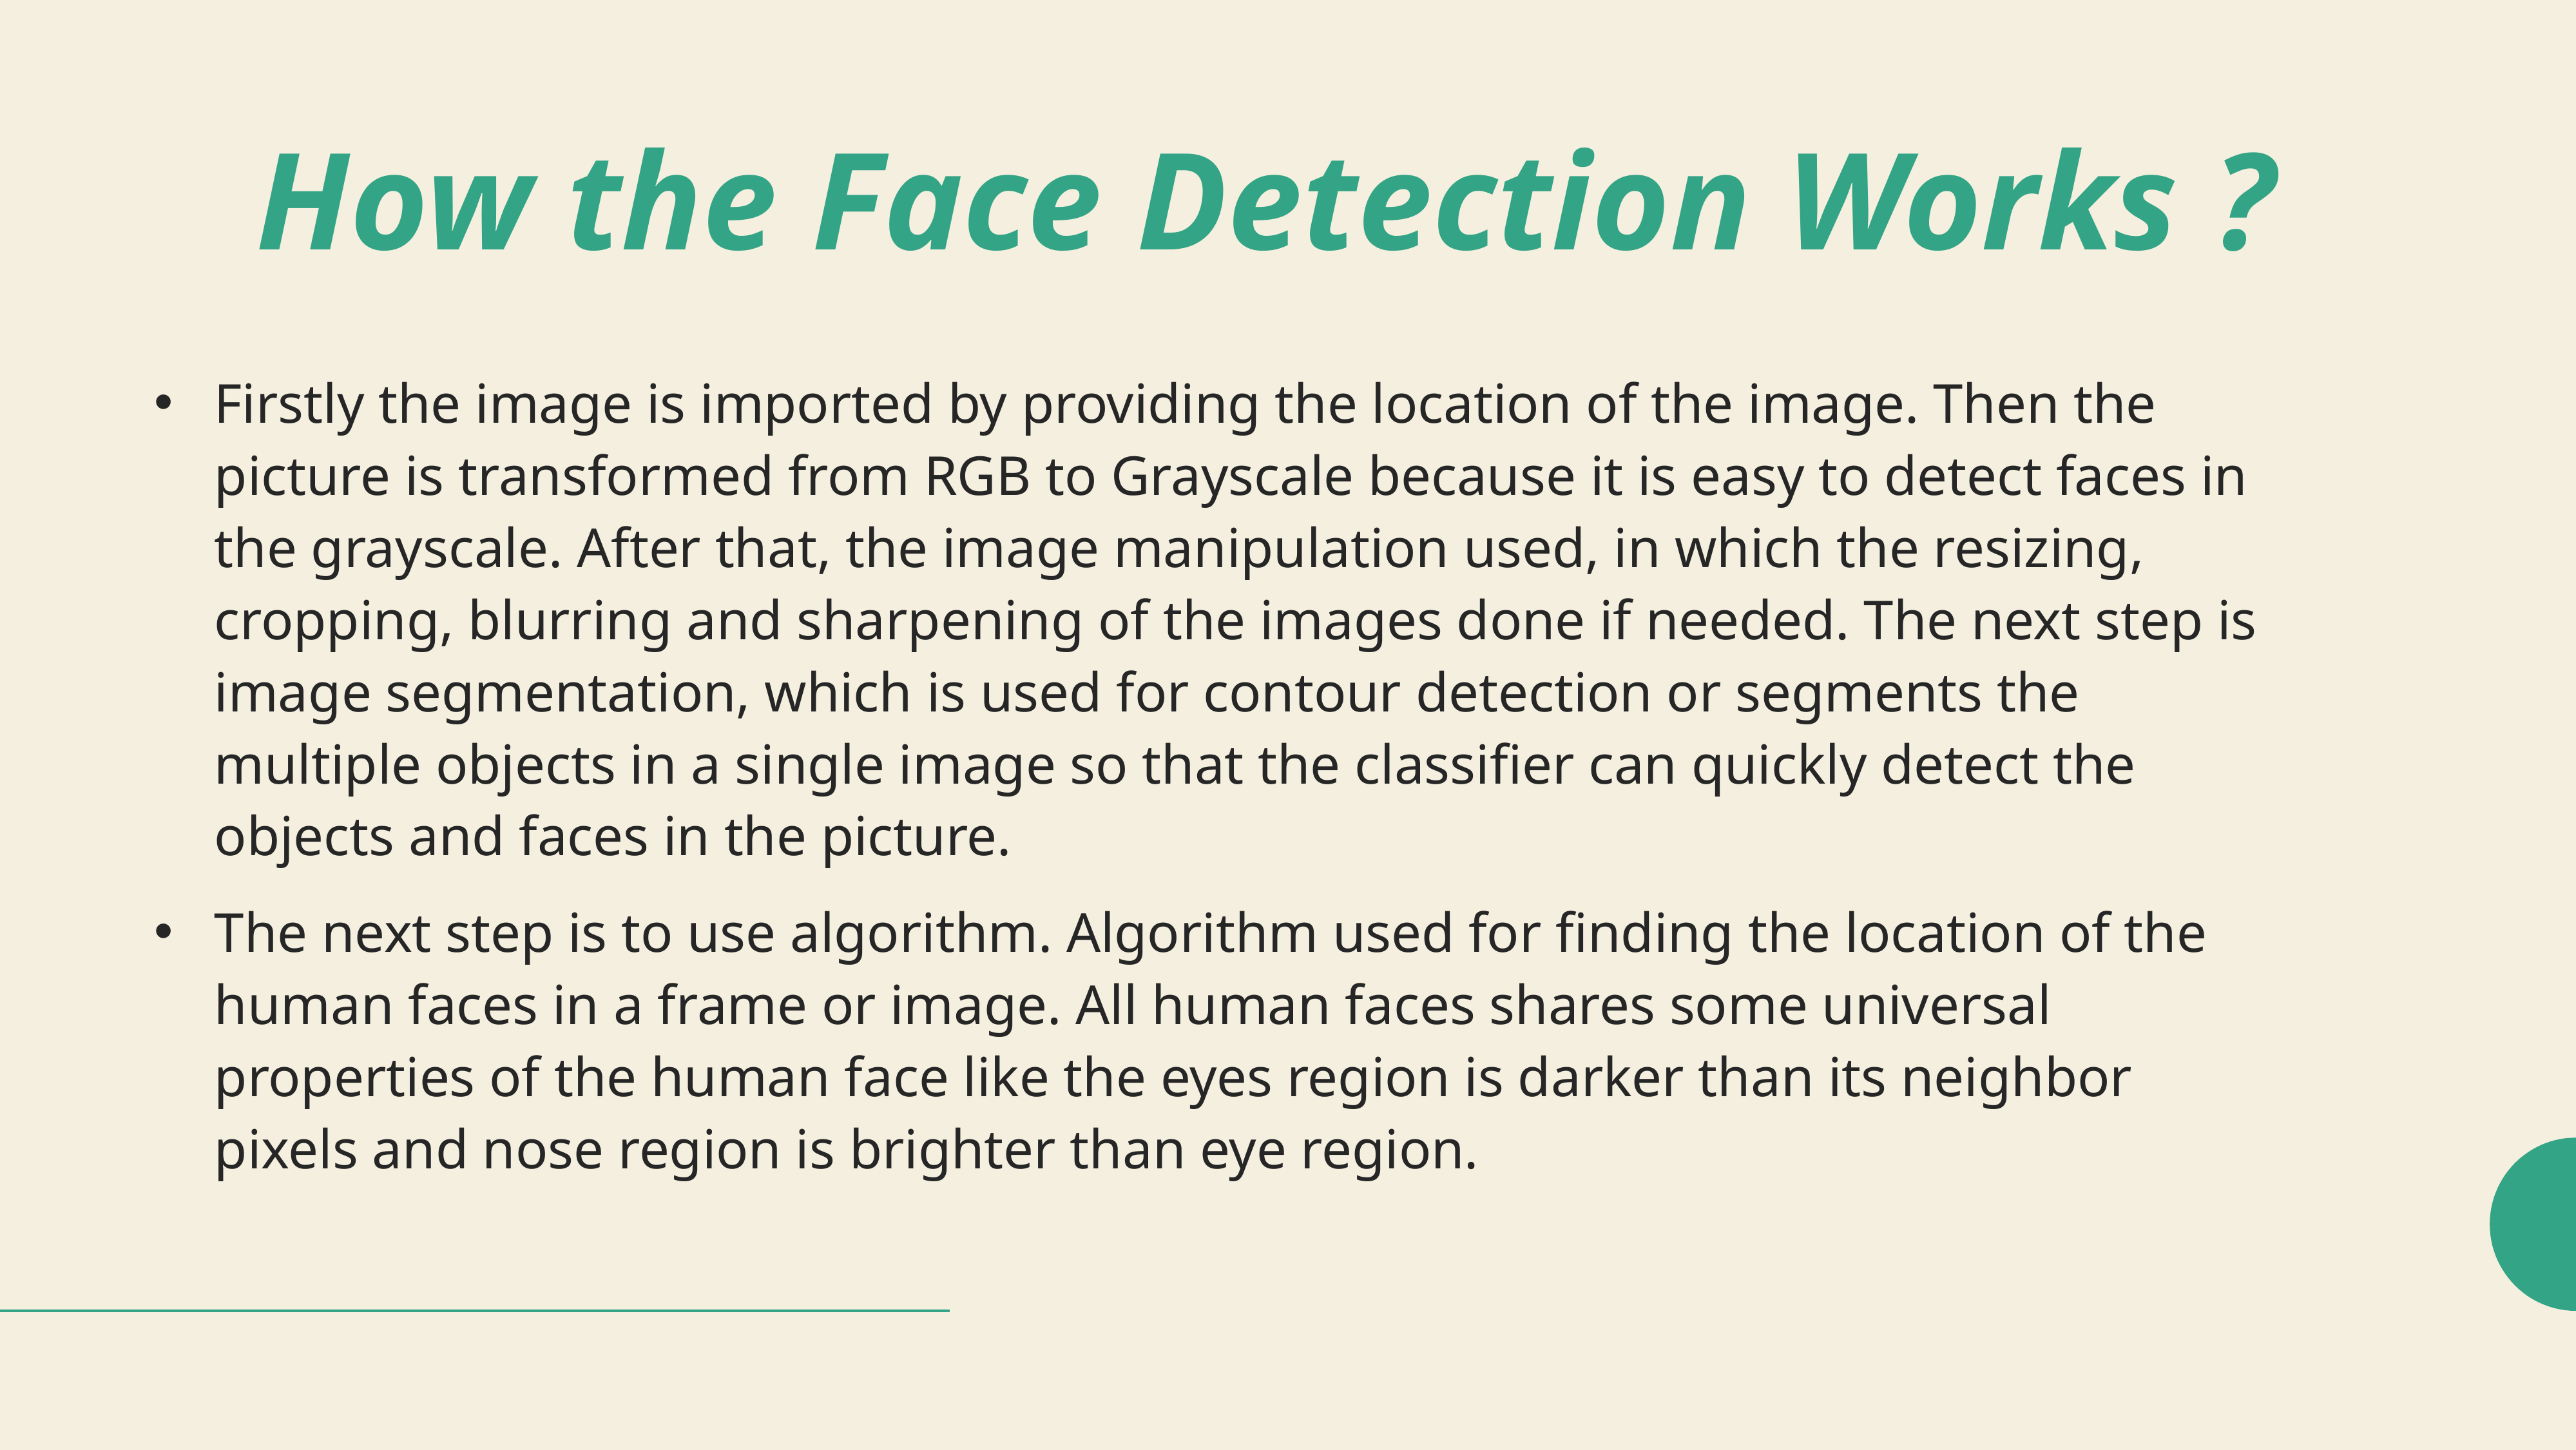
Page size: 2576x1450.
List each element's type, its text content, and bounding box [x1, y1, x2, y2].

title How the Face Detection Works ? [144, 129, 2286, 356]
list Firstly the image is imported by providing the location of the image. Then the picture is transformed from RGB to Grayscale because it is easy to detect faces in the grayscale. After that, the image manipulation used, in which the resizing, cropping, blurring and sharpening of the images done if needed. The next step is image segmentation, which is used for contour detection or segments the multiple objects in a single image so that the classifier can quickly detect the objects and faces in the picture. The next step is to use algorithm. Algorithm used for finding the location of the human faces in a frame or image. All human faces shares some universal properties of the human face like the eyes region is darker than its neighbor pixels and nose region is brighter than eye region. [144, 356, 2286, 1224]
